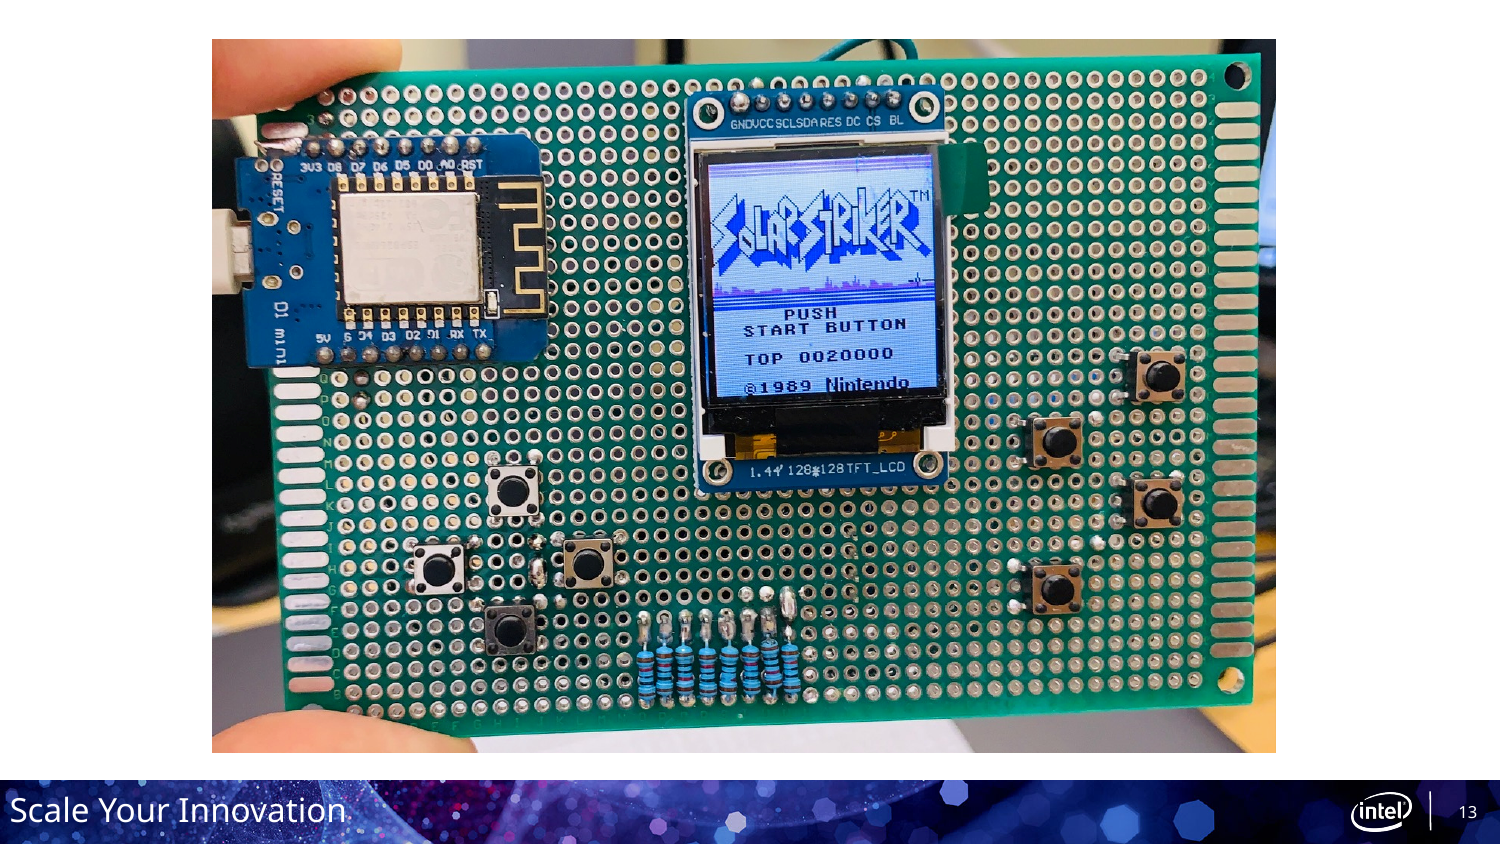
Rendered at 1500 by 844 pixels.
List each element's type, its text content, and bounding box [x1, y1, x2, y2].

picture [0, 780, 1500, 844]
slide_number 13 [1127, 791, 1478, 837]
picture [212, 39, 1277, 753]
